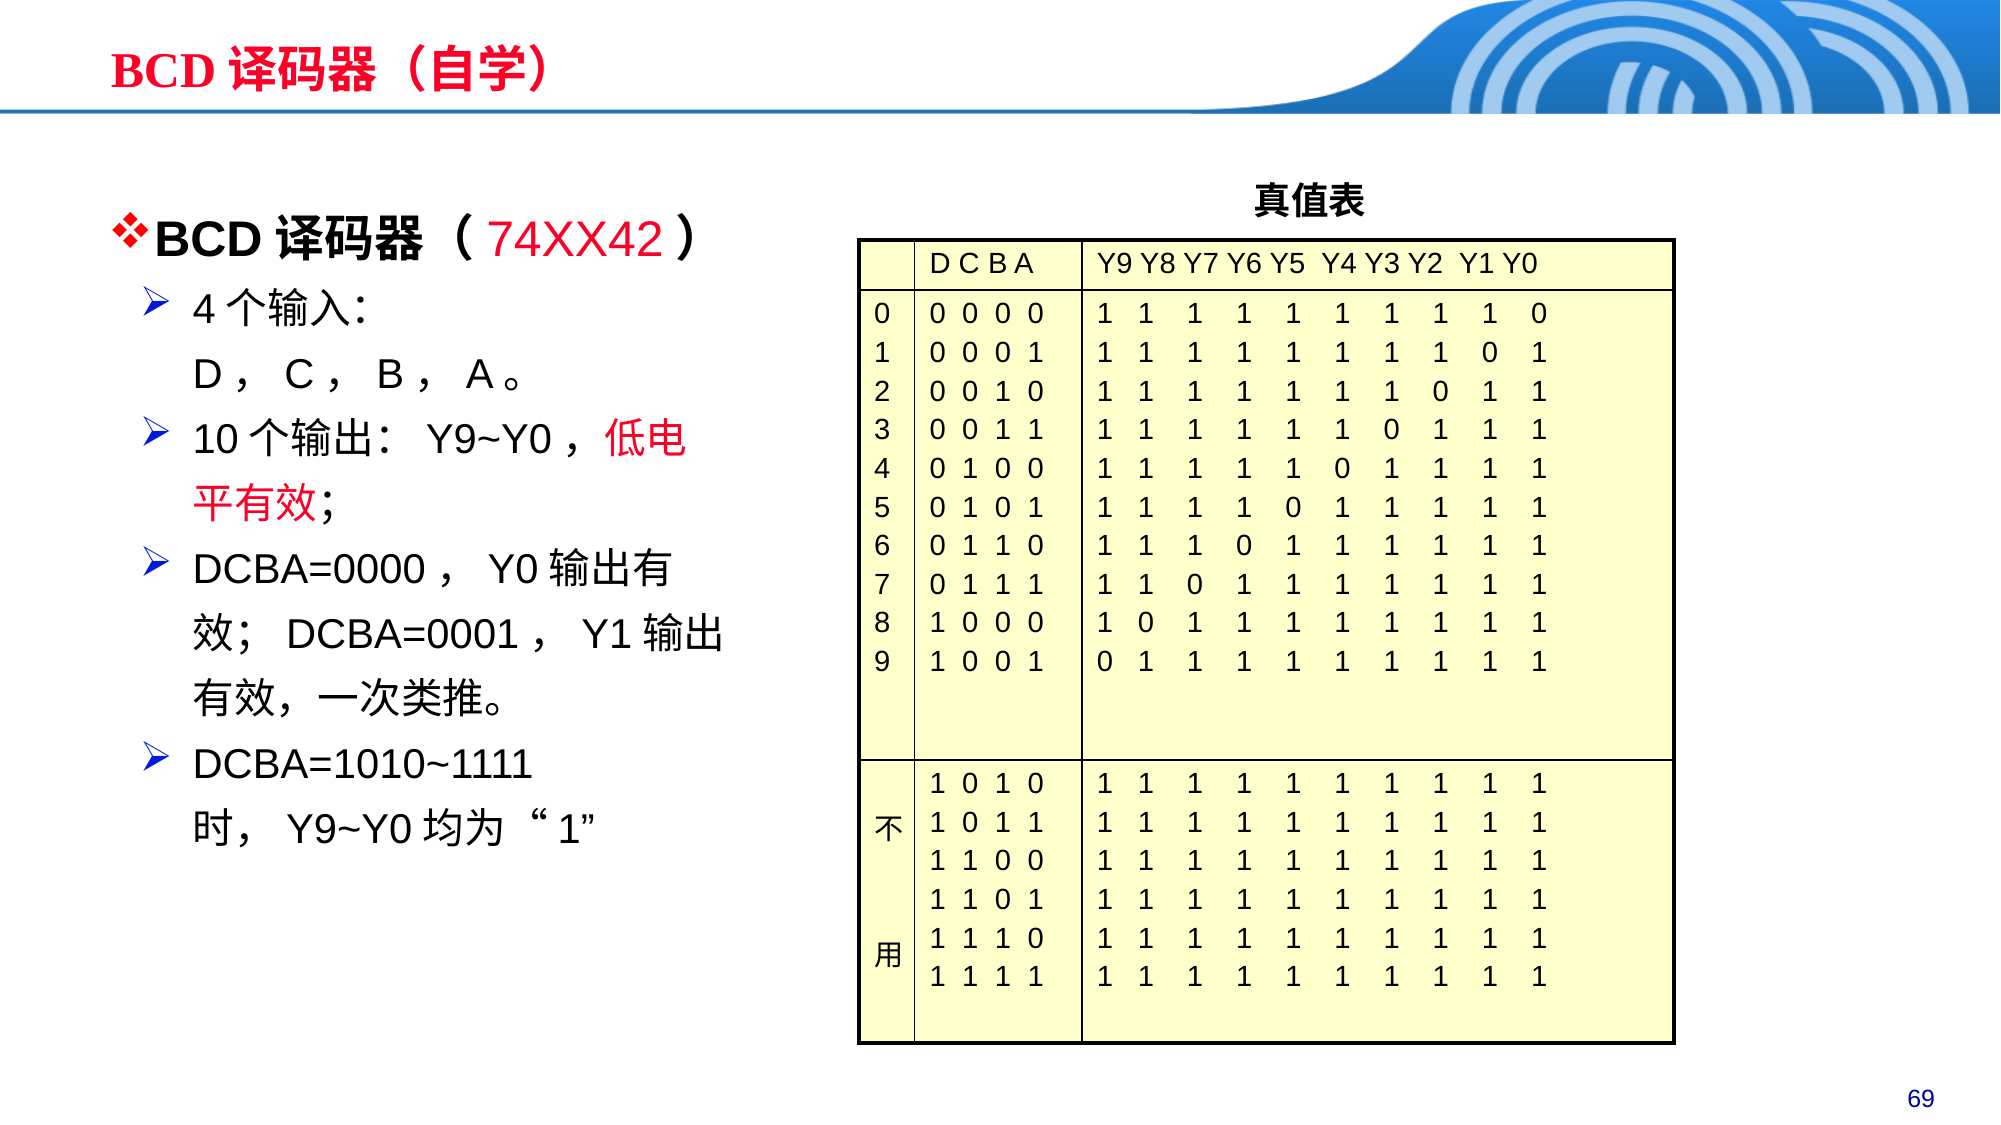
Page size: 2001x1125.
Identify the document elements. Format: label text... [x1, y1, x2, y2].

title BCD译码器（自学） [99, 40, 1190, 103]
text_box BCD译码器（74XX42） 4个输入：D，C，B，A。 10个输出：Y9~Y0，低电平有效； DCBA=0000，Y0输出有效；DCBA=0001，Y1输出有效，一次类推。 DCBA=1010~1111时，Y9~Y0均为“1” [98, 184, 738, 856]
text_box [858, 184, 1675, 1044]
picture [0, 0, 2000, 114]
